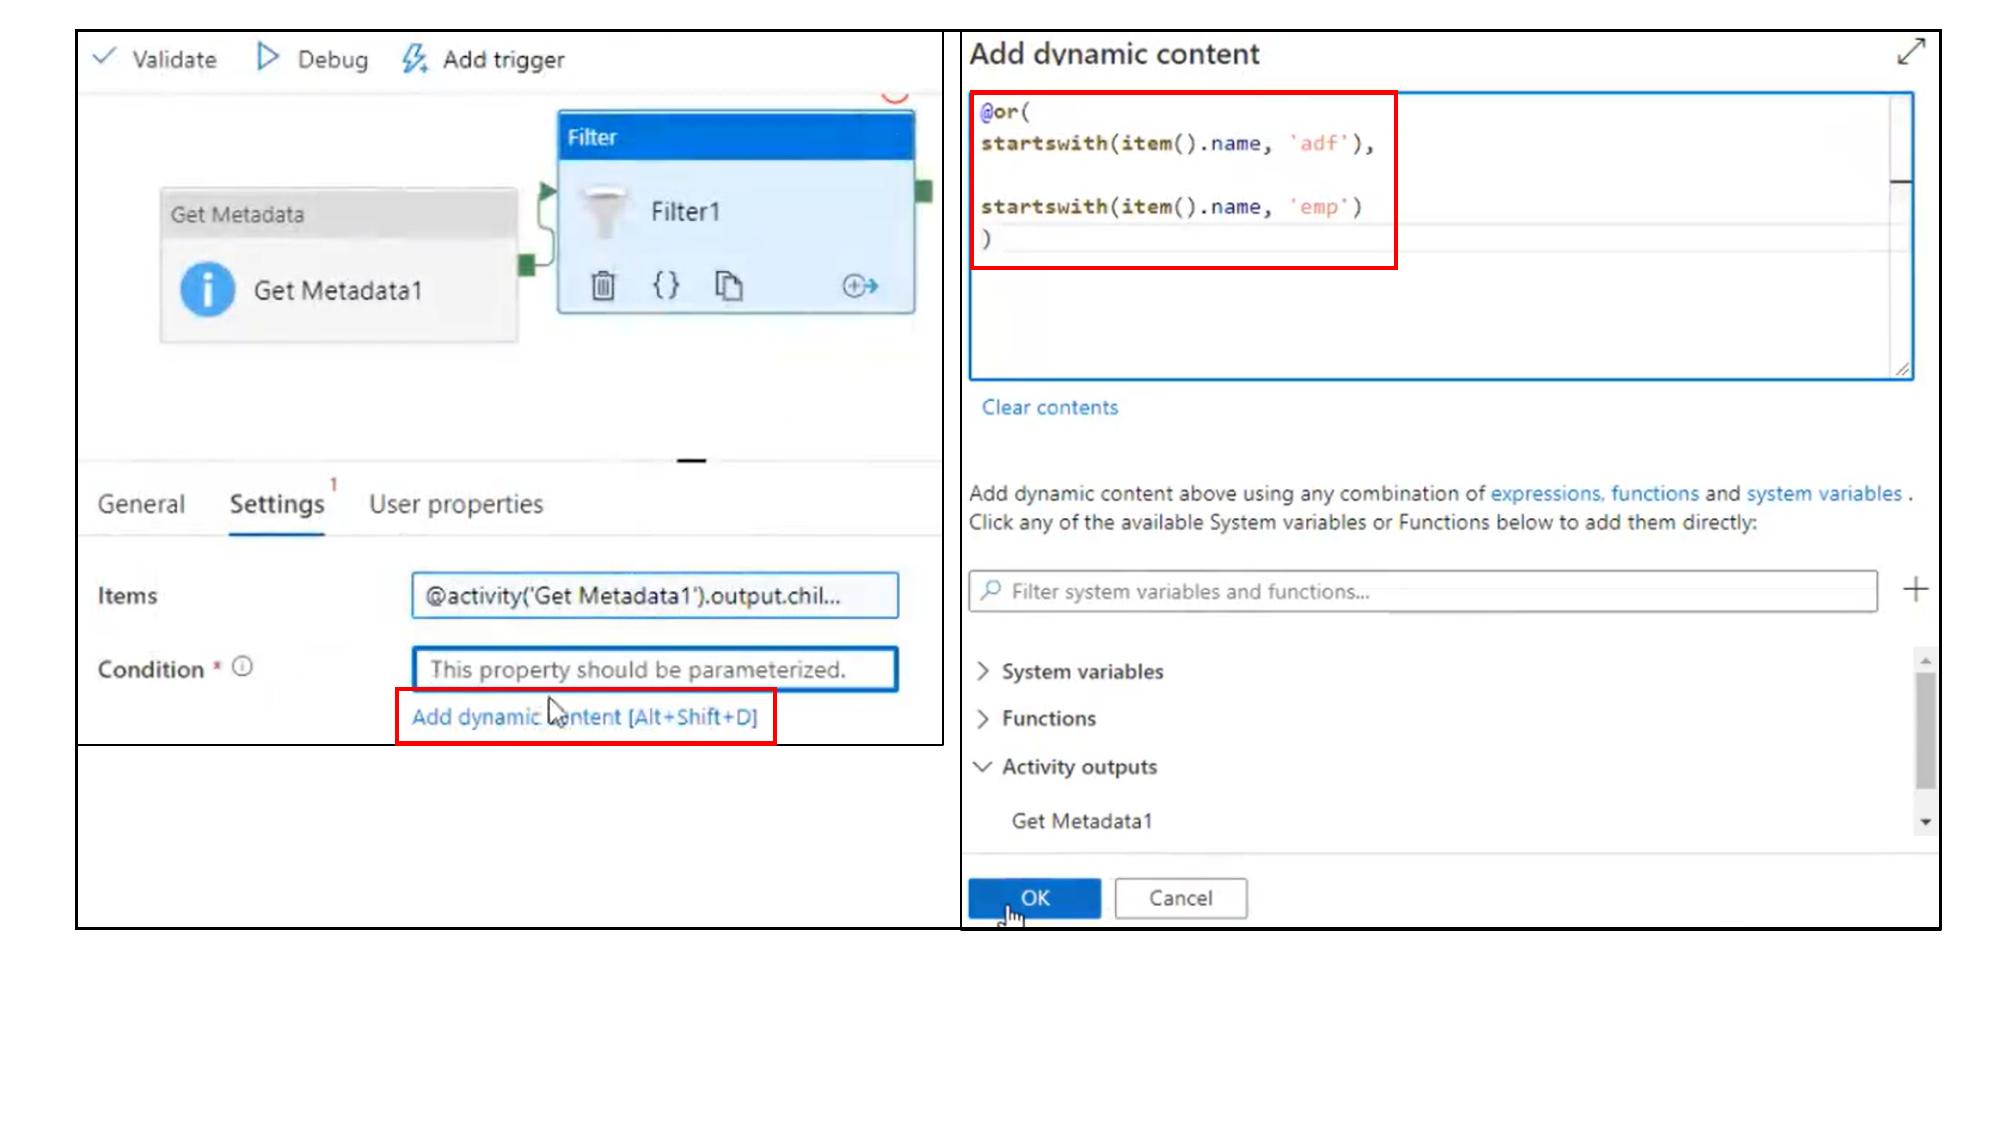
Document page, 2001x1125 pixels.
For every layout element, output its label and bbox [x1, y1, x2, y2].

picture [78, 31, 942, 744]
picture [962, 31, 1940, 929]
text_box [76, 29, 1942, 930]
